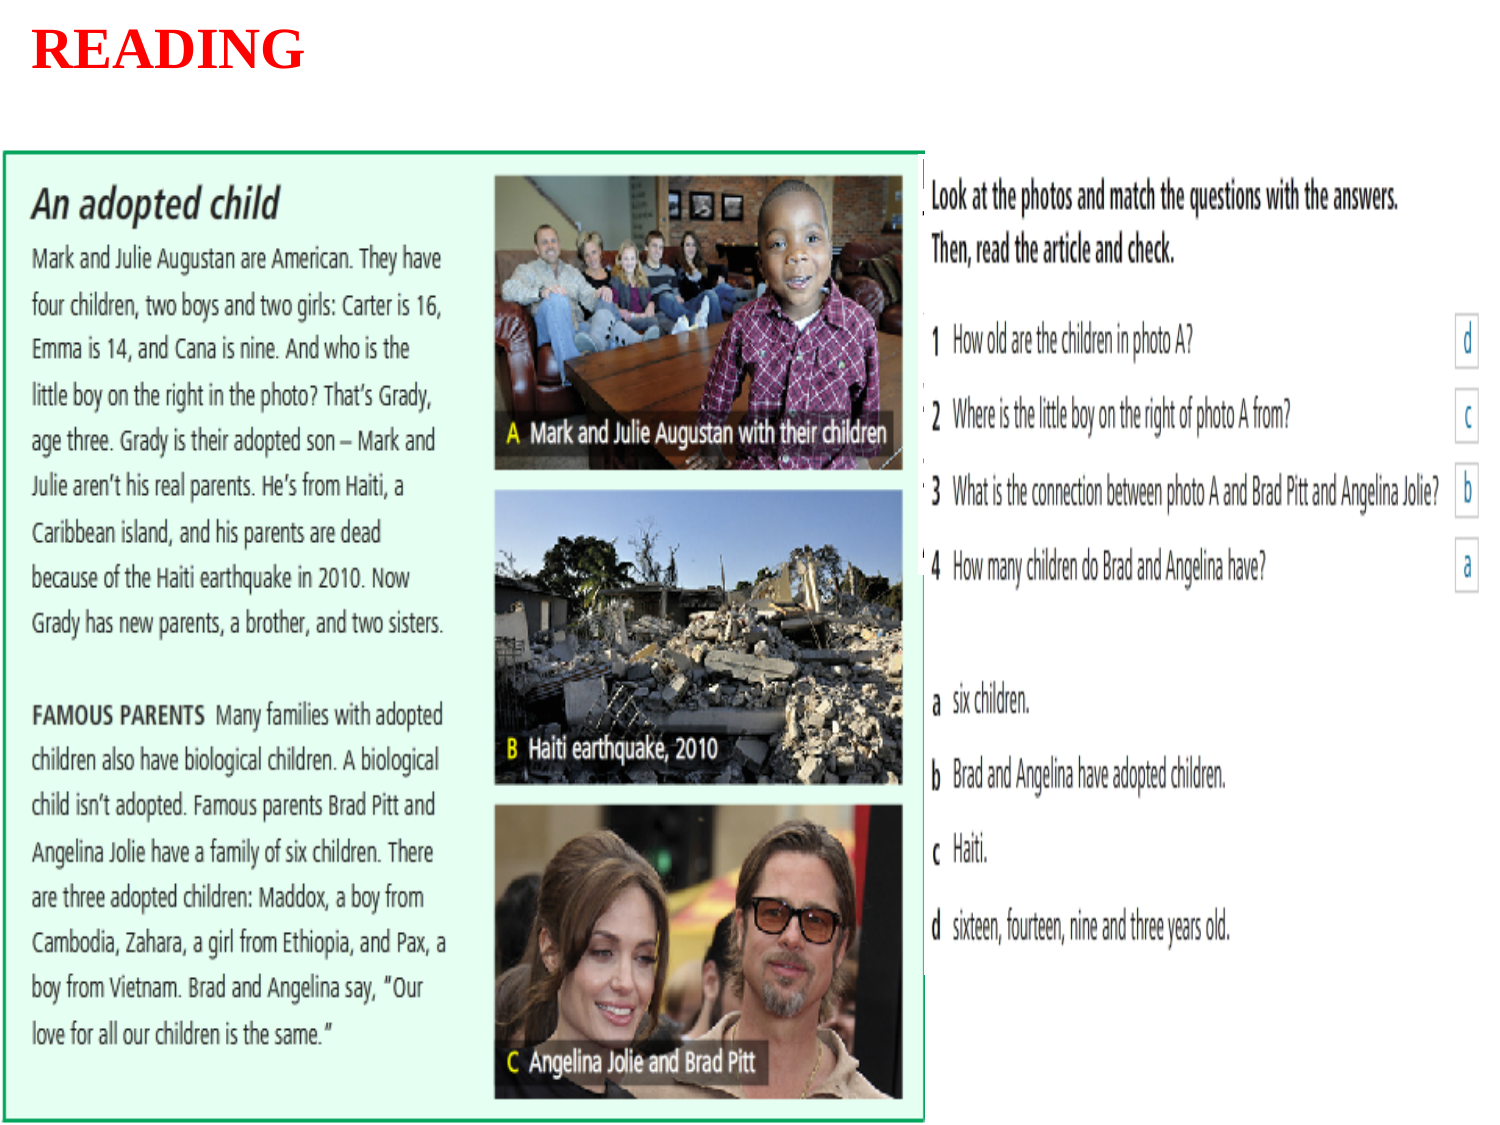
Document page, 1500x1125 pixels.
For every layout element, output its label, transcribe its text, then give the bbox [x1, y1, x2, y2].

picture [0, 149, 1488, 1125]
text_box READING [0, 2, 375, 88]
